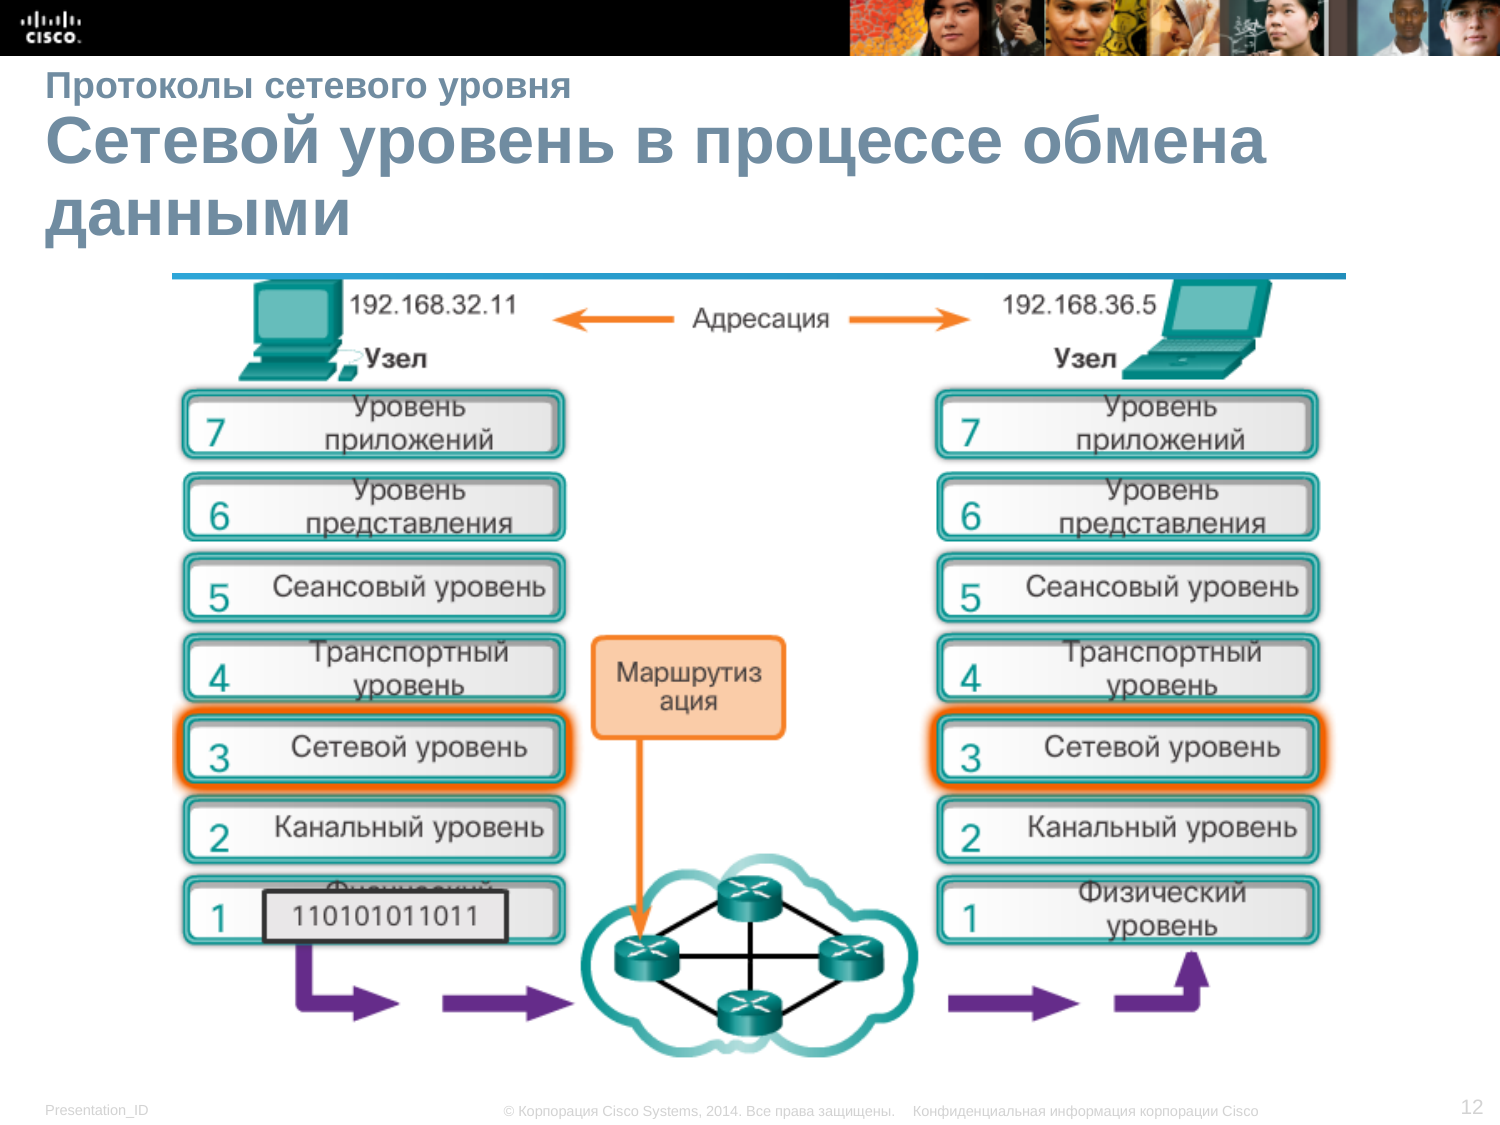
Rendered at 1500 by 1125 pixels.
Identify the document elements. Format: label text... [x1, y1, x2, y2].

picture [0, 0, 1500, 56]
picture [172, 273, 1346, 1067]
title Протоколы сетевого уровня Сетевой уровень в процессе обмена данными [31, 119, 1471, 257]
